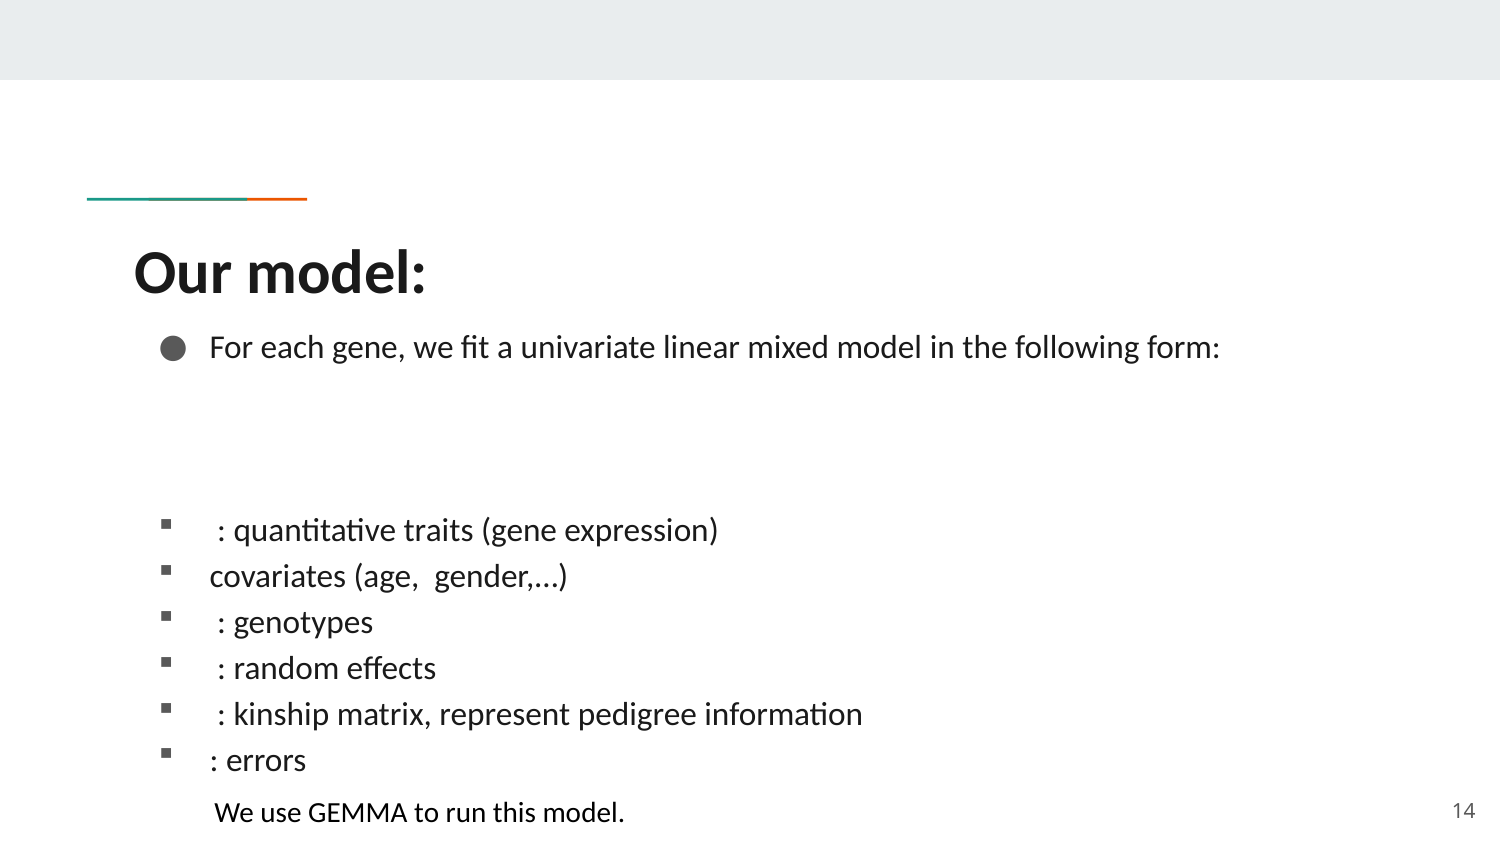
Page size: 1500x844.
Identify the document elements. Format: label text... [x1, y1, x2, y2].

slide_number 14 [1400, 779, 1491, 844]
text_box We use GEMMA to run this model. [199, 786, 641, 836]
title Our model: [119, 216, 1381, 305]
